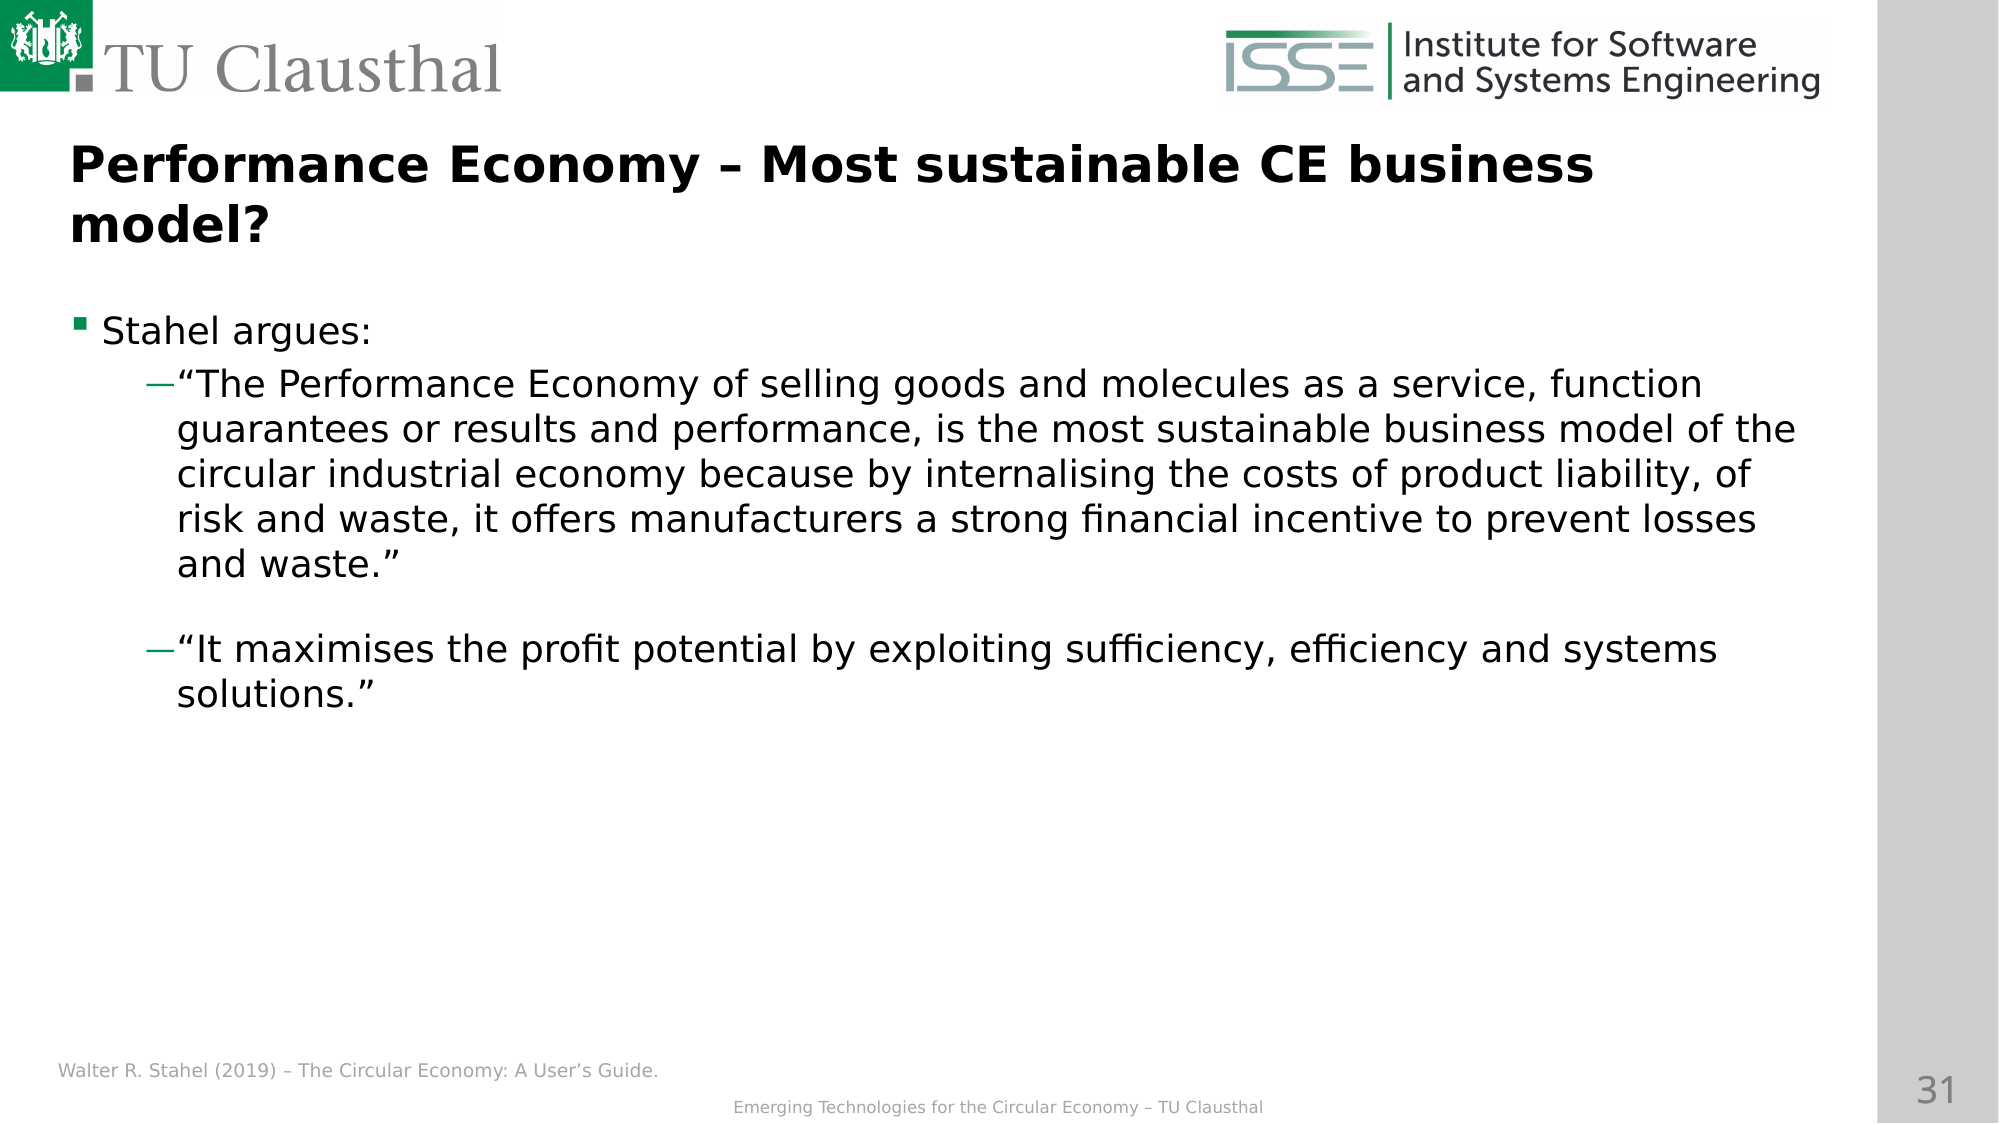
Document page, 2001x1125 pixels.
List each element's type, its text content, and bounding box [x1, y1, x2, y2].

text_box Walter R. Stahel (2019) – The Circular Economy: A User’s Guide. [43, 1051, 1105, 1089]
text_box Performance Economy – Most sustainable CE business model? [54, 125, 1818, 207]
text_box Stahel argues: “The Performance Economy of selling goods and molecules as a service, function guarantees or results and performance, is the most sustainable business model of the circular industrial economy because by internalising the costs of product liability, of risk and waste, it offers manufacturers a strong financial incentive to prevent losses and waste.” “It maximises the profit potential by exploiting sufficiency, efficiency and systems solutions.” [54, 299, 1818, 1011]
picture [1218, 22, 1825, 106]
picture [0, 0, 501, 92]
